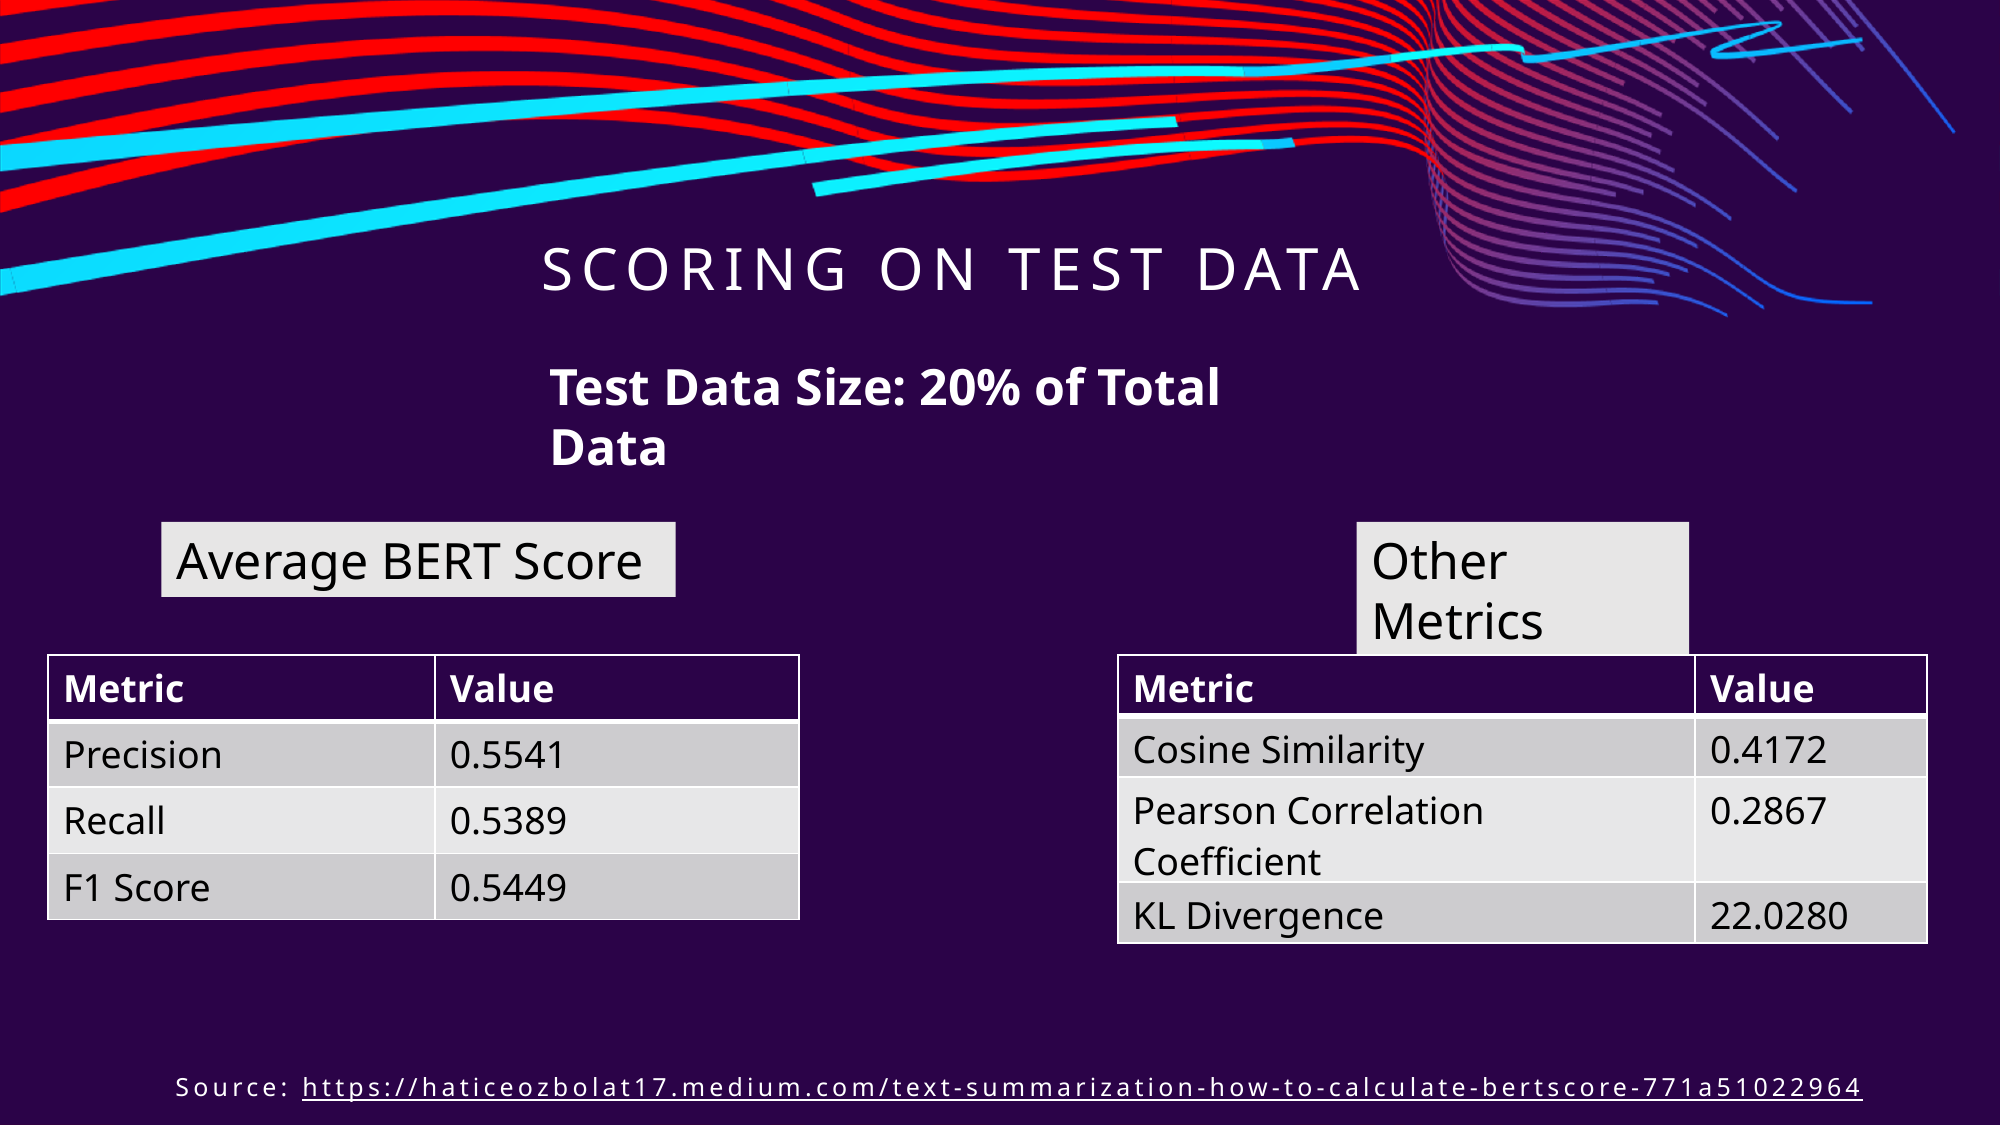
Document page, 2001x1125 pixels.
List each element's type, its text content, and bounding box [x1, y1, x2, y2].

text_box Average BERT Score [161, 521, 676, 597]
text_box Other Metrics [1356, 521, 1690, 654]
table_cell Precision [49, 724, 434, 786]
table_cell KL Divergence [1119, 883, 1694, 942]
list Source: https://haticeozbolat17.medium.com/text-summarization-how-to-calculate-bertscore-771a51022964​ [70, 1030, 1969, 1102]
table_cell Recall [49, 788, 434, 853]
table_cell Pearson Correlation Coefficient [1119, 778, 1694, 881]
table_cell F1 Score [49, 854, 434, 919]
table_header Metric [1119, 656, 1694, 713]
table_cell 0.4172 [1696, 719, 1926, 776]
table_header Value [1696, 656, 1926, 713]
table_cell 0.5541 [436, 724, 798, 786]
table_header Metric [49, 656, 434, 719]
table_cell 0.5449 [436, 854, 798, 919]
table_header Value [436, 656, 798, 719]
table_cell 0.2867 [1696, 778, 1926, 881]
text_box Test Data Size: 20% of Total Data [534, 347, 1345, 483]
table_cell 0.5389 [436, 788, 798, 853]
picture [0, 0, 2000, 1125]
table_cell Cosine Similarity [1119, 719, 1694, 776]
table_cell 22.0280 [1696, 883, 1926, 942]
title Scoring on test DATA [526, 232, 1473, 328]
